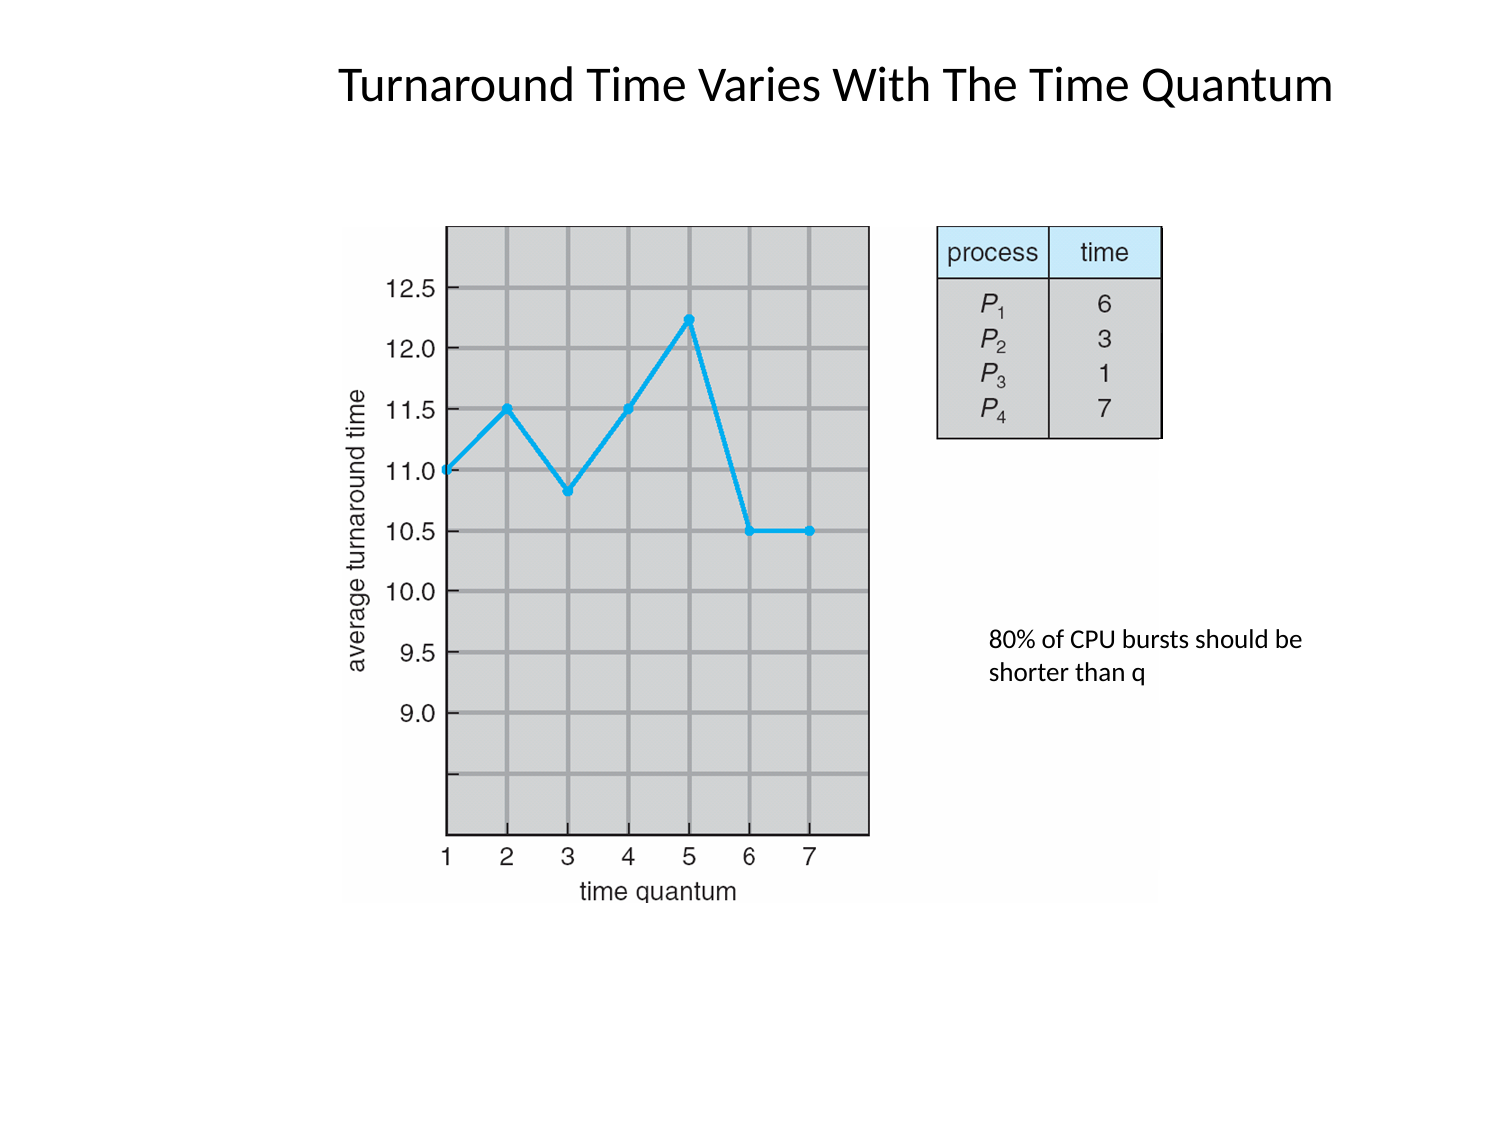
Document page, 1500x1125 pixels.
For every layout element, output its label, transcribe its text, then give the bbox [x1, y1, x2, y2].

title Turnaround Time Varies With The Time Quantum [136, 43, 1500, 119]
text_box 80% of CPU bursts should be shorter than q [1168, 614, 1354, 695]
picture [341, 225, 1164, 903]
